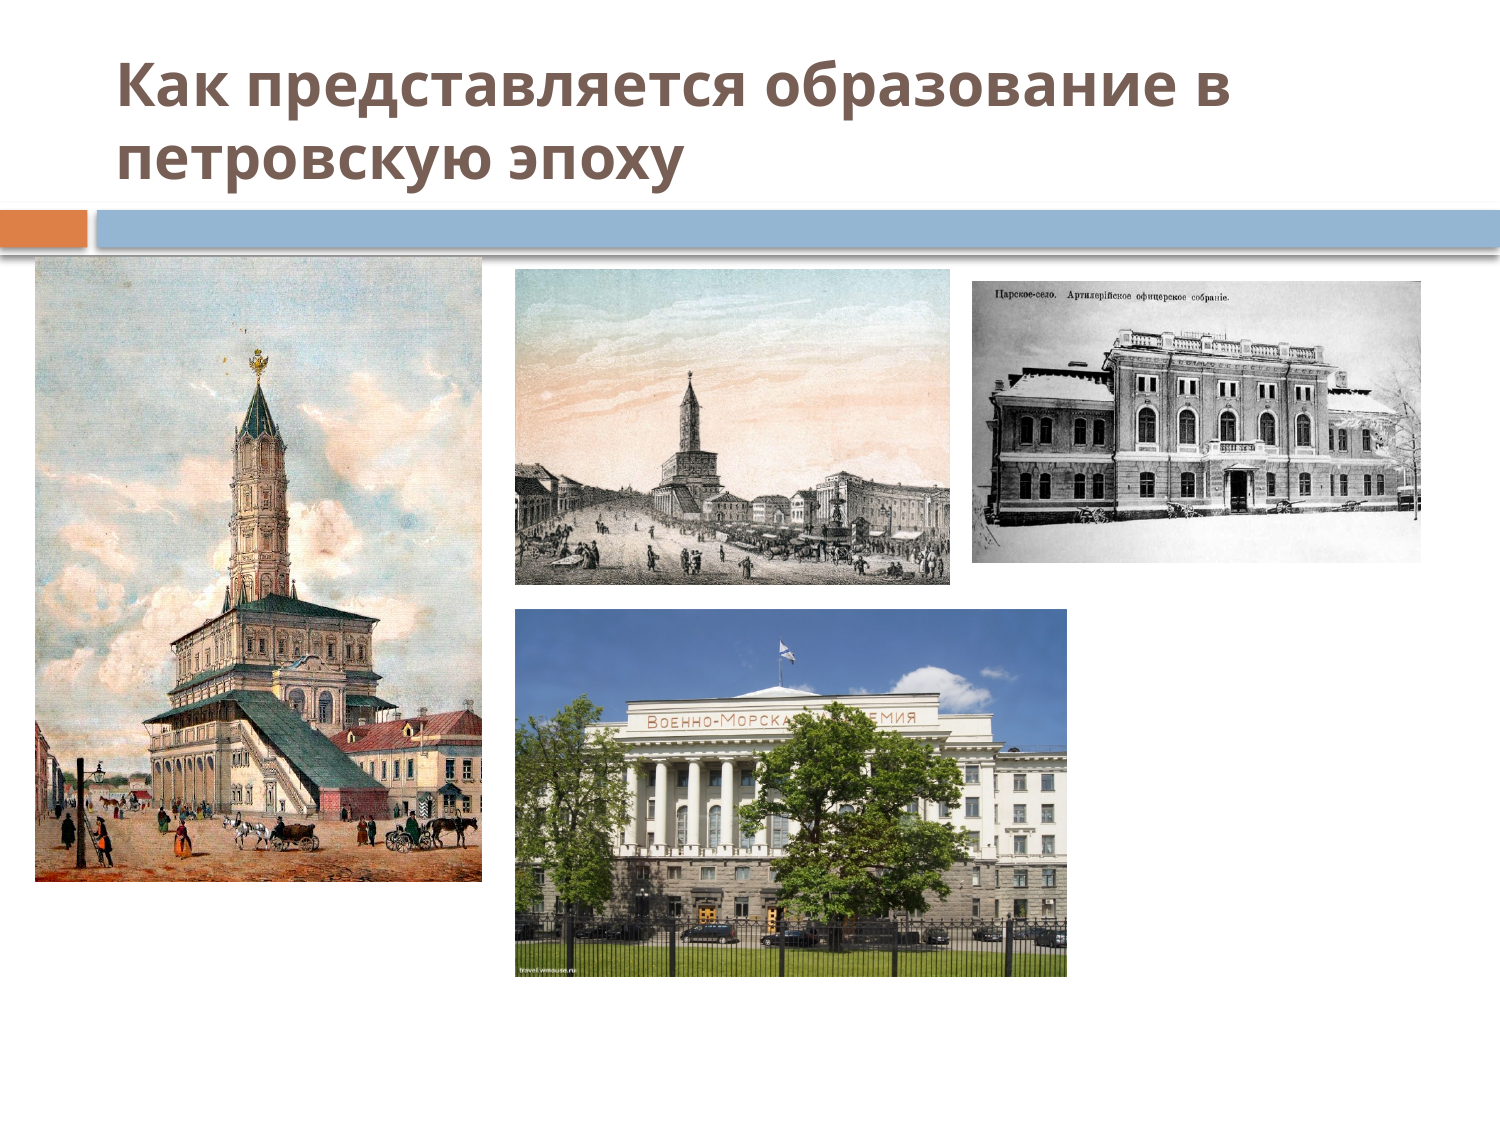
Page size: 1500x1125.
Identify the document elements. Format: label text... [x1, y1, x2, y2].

picture [972, 280, 1421, 563]
title Как представляется образование в петровскую эпоху [100, 37, 1438, 200]
picture [515, 609, 1067, 977]
picture [515, 269, 950, 585]
picture [34, 257, 483, 882]
